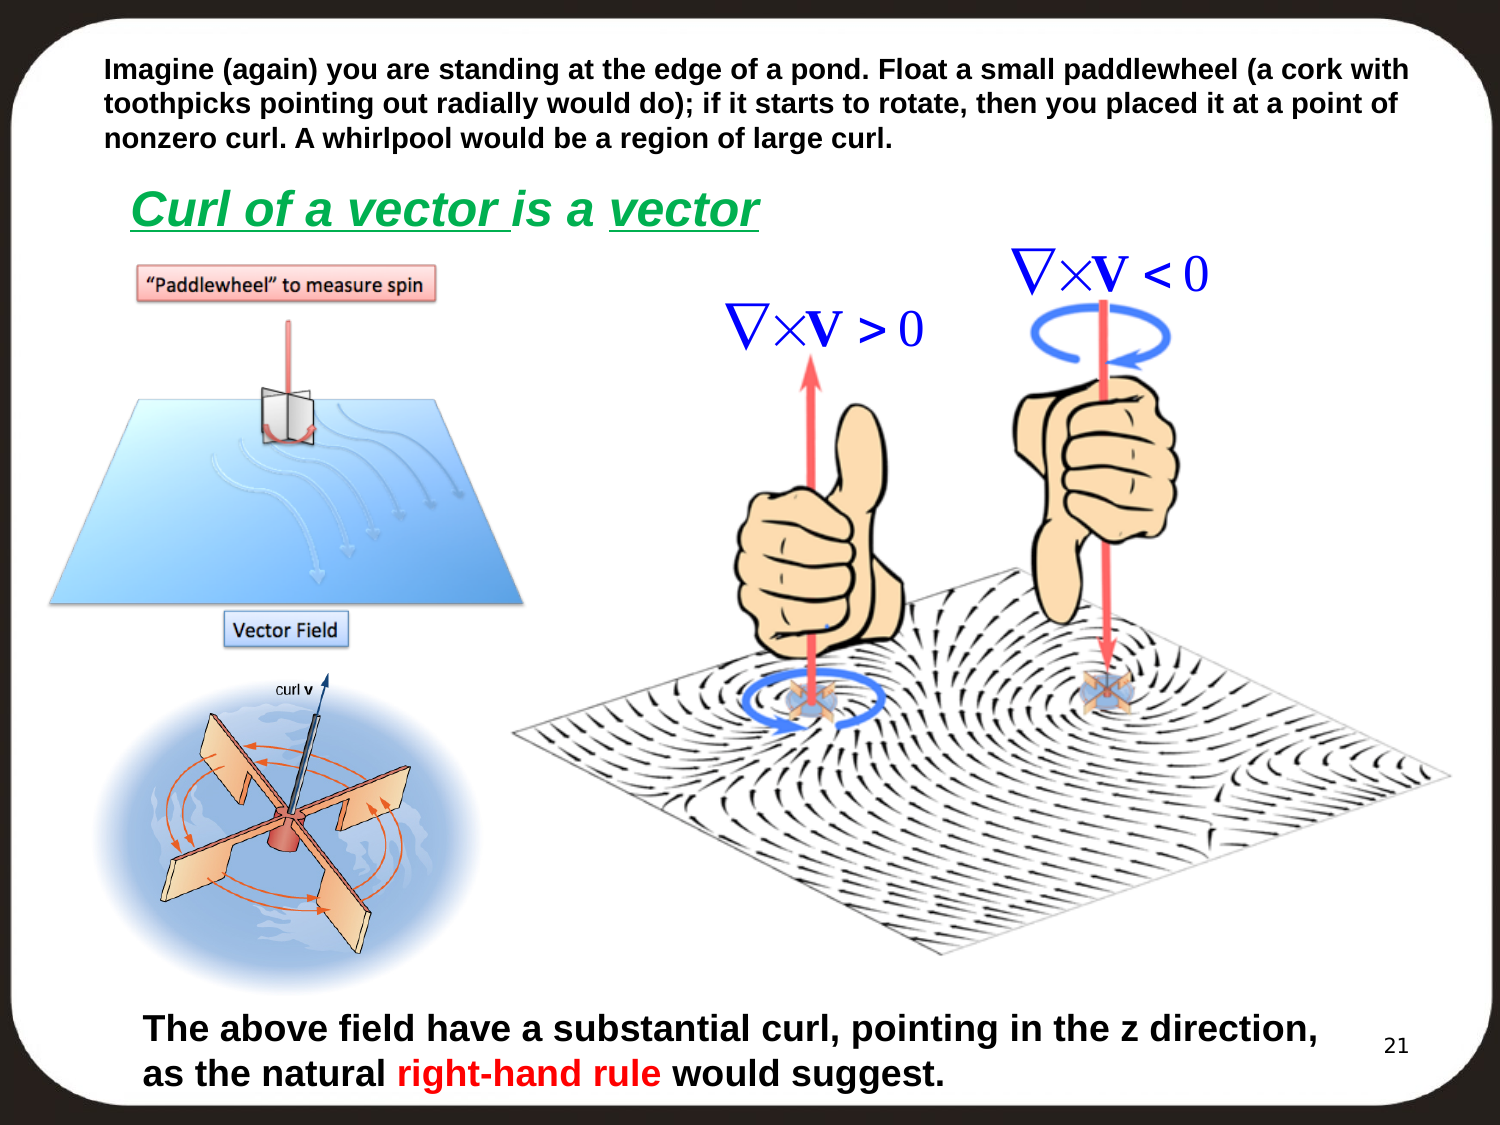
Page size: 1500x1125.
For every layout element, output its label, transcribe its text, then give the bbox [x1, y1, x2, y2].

text_box Curl of a vector is a vector [115, 169, 774, 245]
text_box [1004, 242, 1218, 306]
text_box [718, 297, 936, 360]
text_box Imagine (again) you are standing at the edge of a pond. Float a small paddlewheel (a cork with toothpicks pointing out radially would do); if it starts to rotate, then you placed it at a point of nonzero curl. A whirlpool would be a region of large curl. [89, 42, 1500, 163]
slide_number 21 [1074, 1024, 1426, 1104]
text_box The above field have a substantial curl, pointing in the z direction, as the natural right-hand rule would suggest. [127, 997, 1388, 1102]
picture [0, 0, 1500, 1125]
